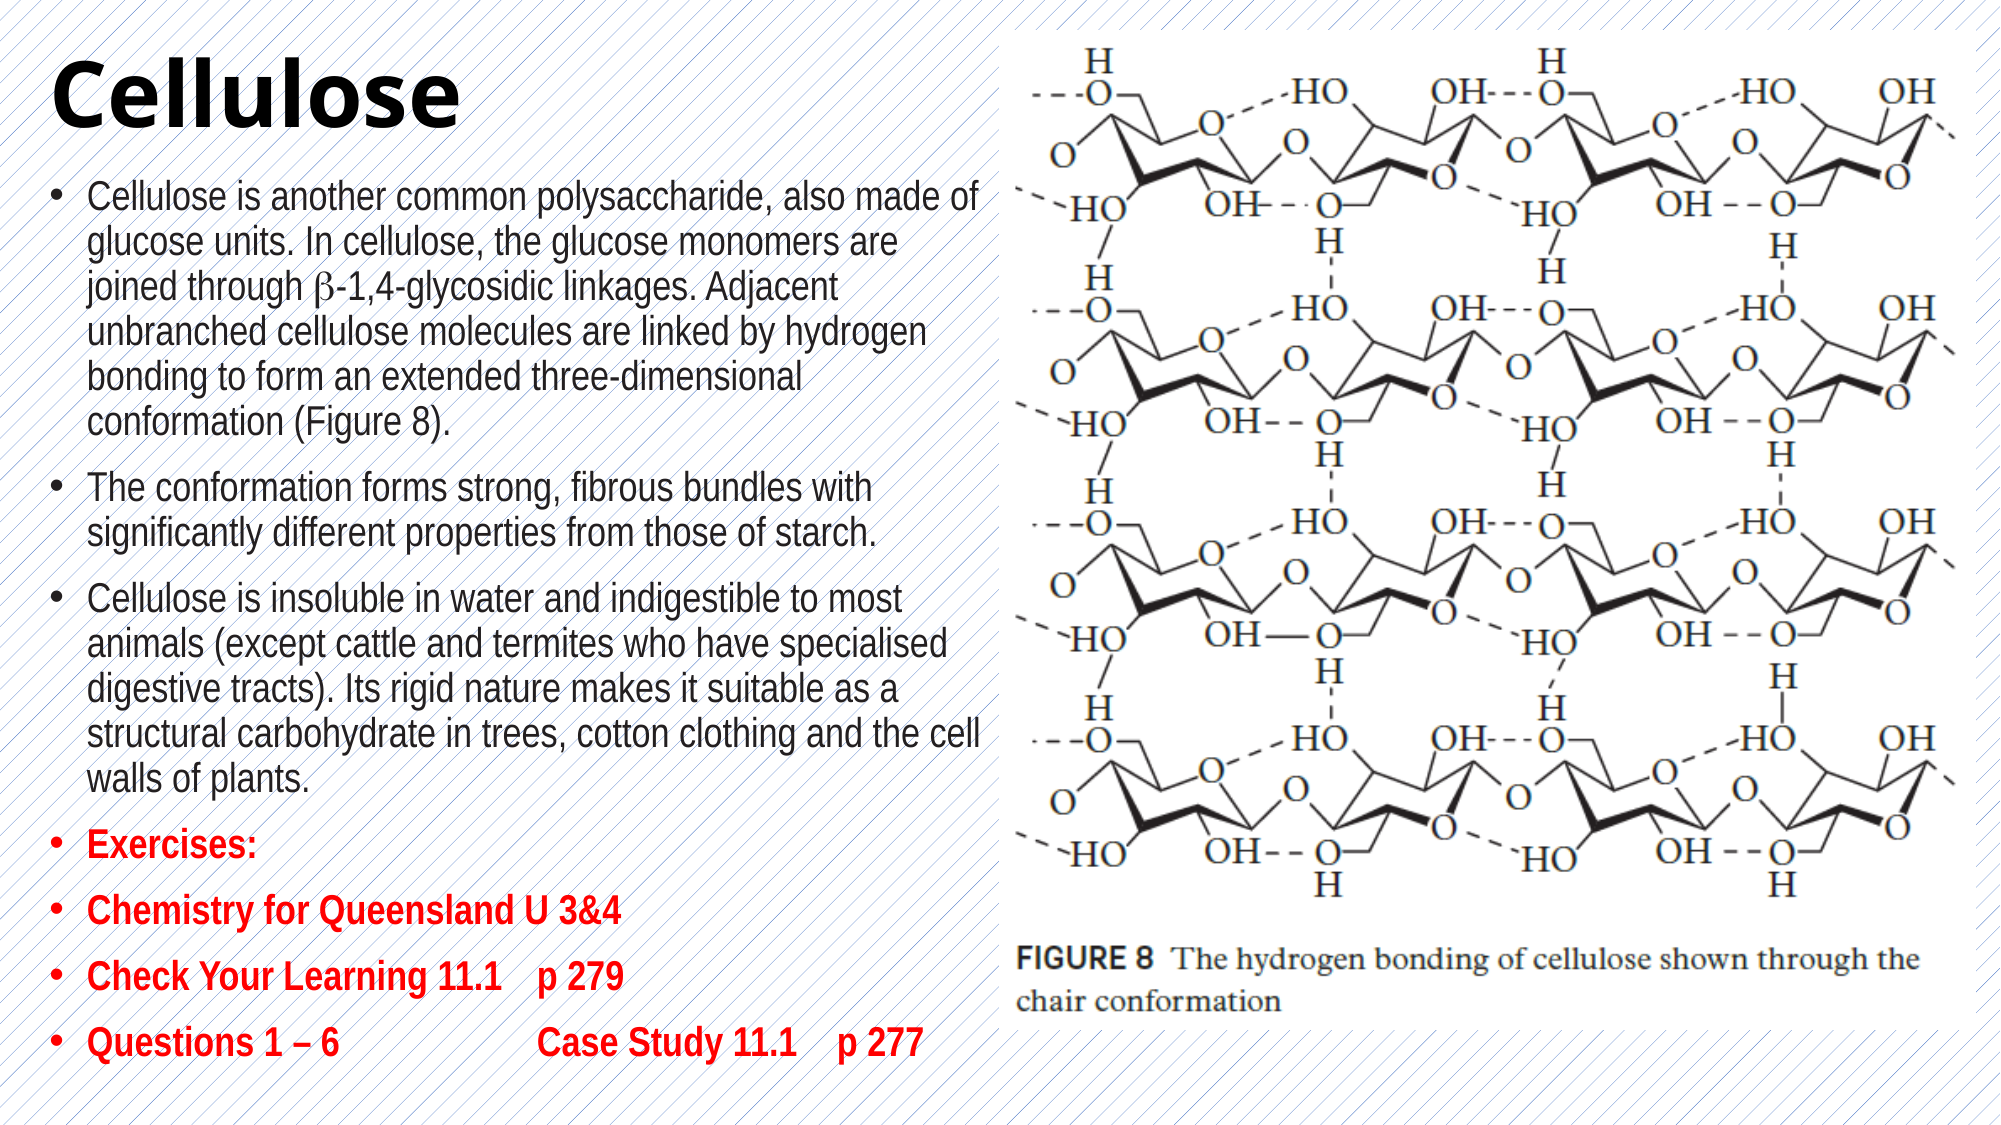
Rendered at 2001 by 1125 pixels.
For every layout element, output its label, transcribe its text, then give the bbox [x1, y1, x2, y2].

title Cellulose [34, 29, 735, 166]
list Cellulose is another common polysaccharide, also made of glucose units. In cellulose, the glucose monomers are joined through -1,4-glycosidic linkages. Adjacent unbranched cellulose molecules are linked by hydrogen bonding to form an extended three-dimensional conformation (Figure 8). The conformation forms strong, fibrous bundles with significantly different properties from those of starch. Cellulose is insoluble in water and indigestible to most animals (except cattle and termites who have specialised digestive tracts). Its rigid nature makes it suitable as a structural carbohydrate in trees, cotton clothing and the cell walls of plants. Exercises: Chemistry for Queensland U 3&4 Check Your Learning 11.1 p 279 Questions 1 – 6 Case Study 11.1 p 277 [34, 166, 1000, 1096]
picture [999, 30, 1976, 1030]
